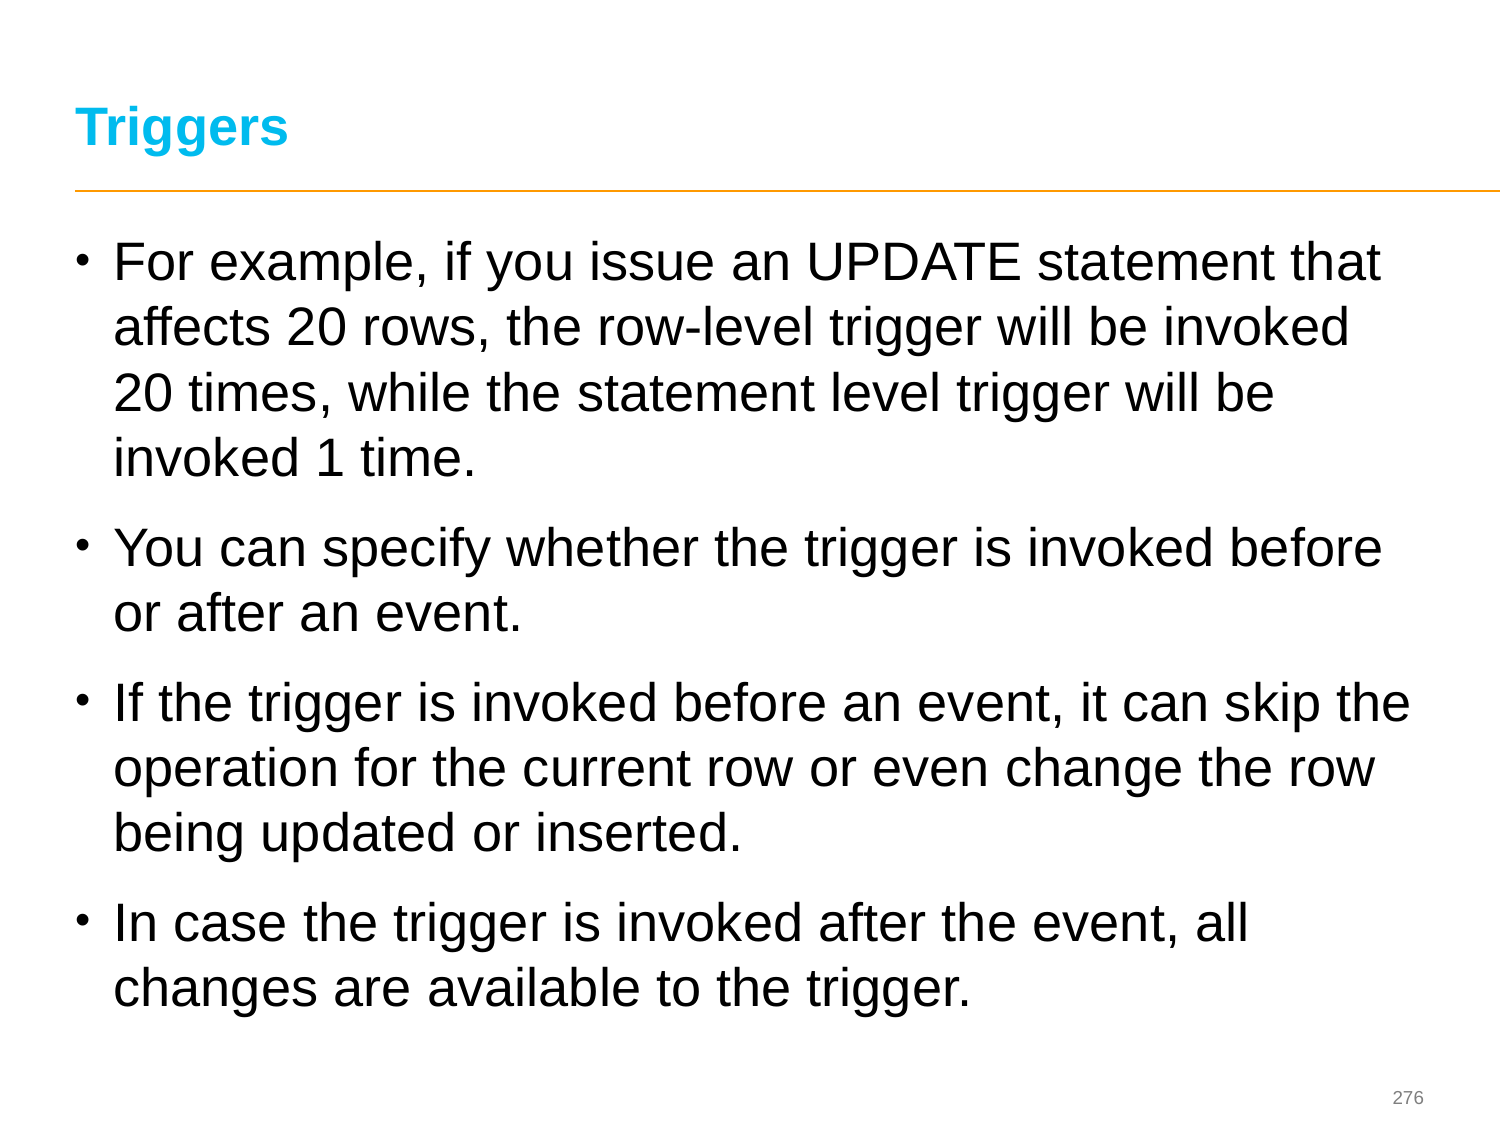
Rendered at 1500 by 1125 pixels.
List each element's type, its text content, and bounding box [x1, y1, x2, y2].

list For example, if you issue an UPDATE statement that affects 20 rows, the row-level trigger will be invoked 20 times, while the statement level trigger will be invoked 1 time. You can specify whether the trigger is invoked before or after an event. If the trigger is invoked before an event, it can skip the operation for the current row or even change the row being updated or inserted. In case the trigger is invoked after the event, all changes are available to the trigger. [75, 226, 1425, 1018]
title Triggers [75, 27, 1422, 157]
